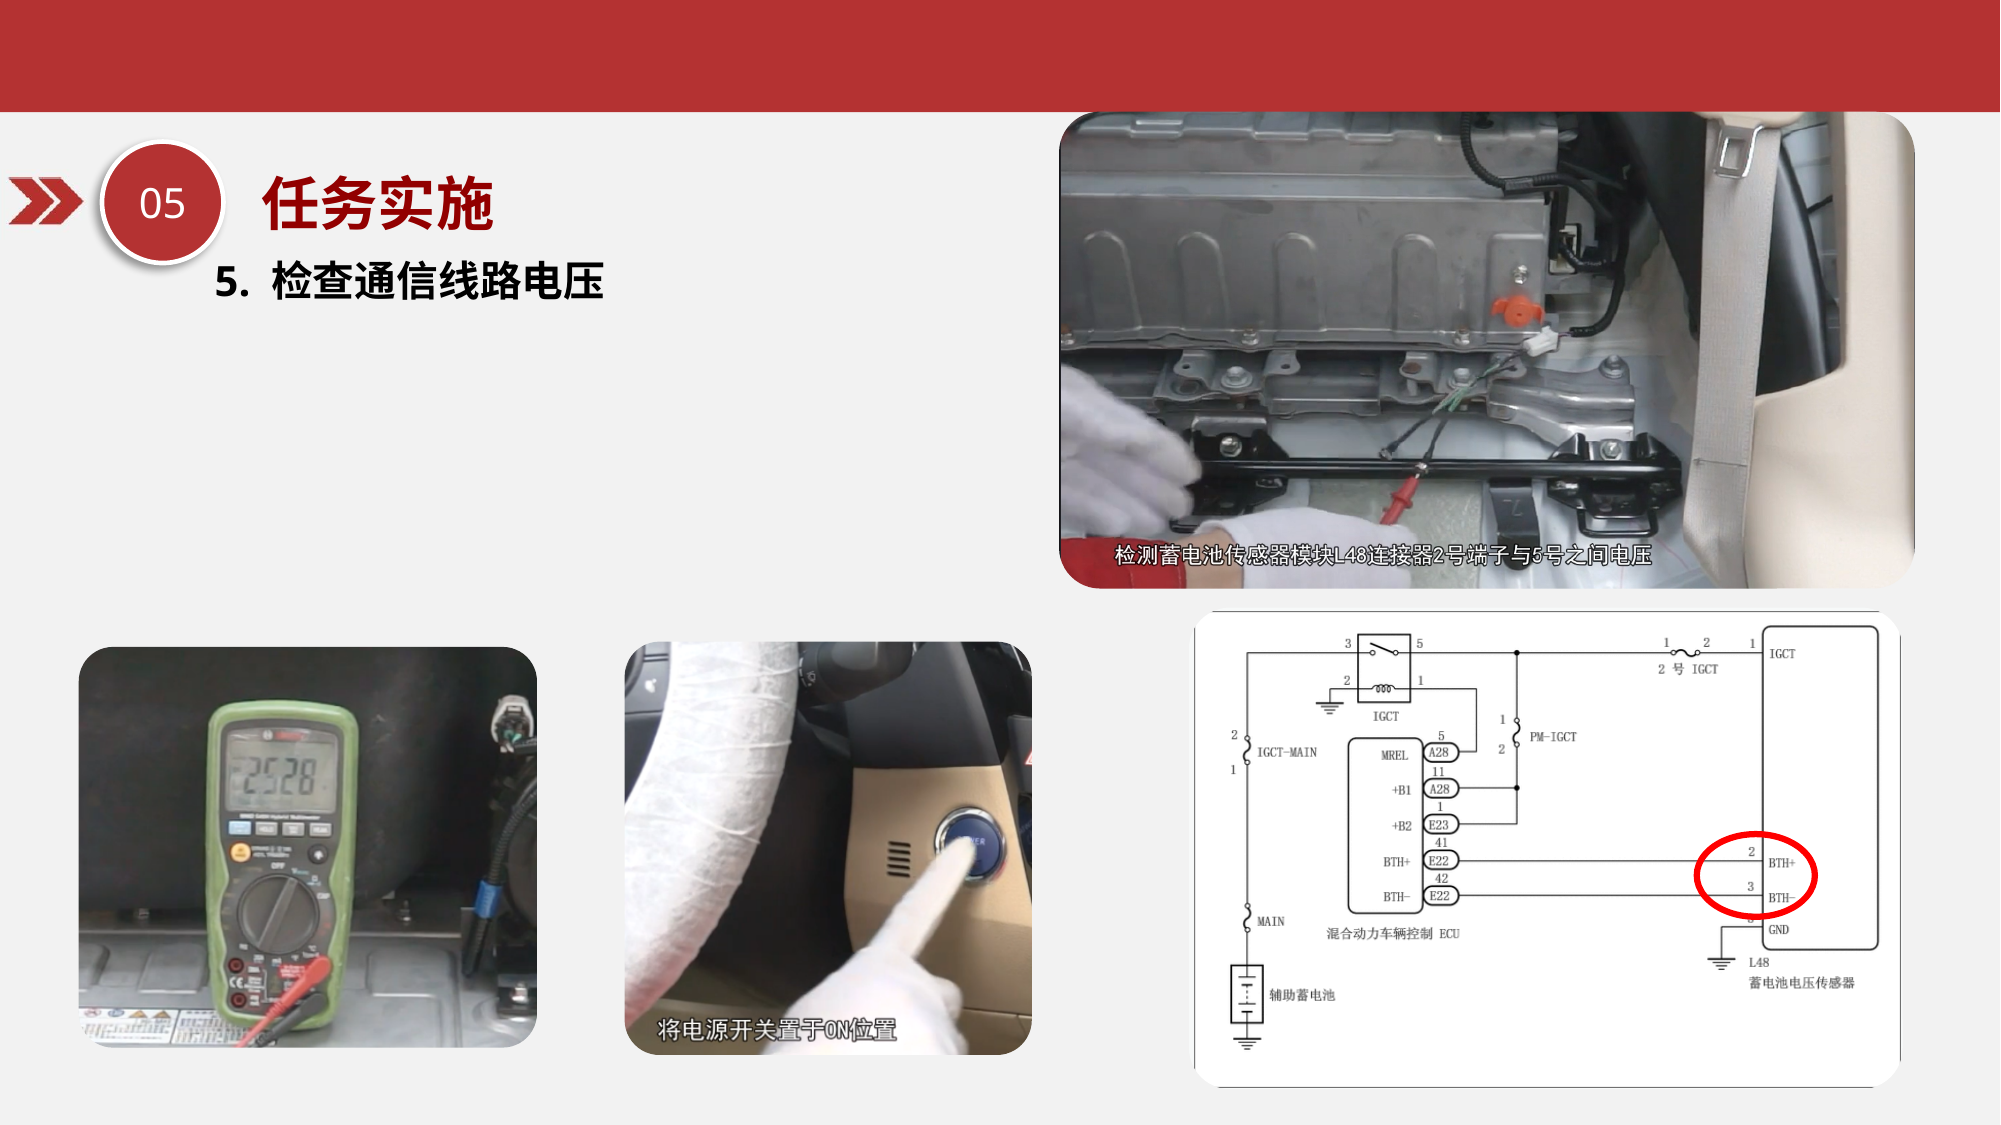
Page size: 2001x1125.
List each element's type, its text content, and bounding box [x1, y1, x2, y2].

picture [0, 169, 88, 240]
picture [1059, 111, 1915, 589]
text_box 5. 检查通信线路电压 [49, 252, 695, 313]
picture [624, 641, 1032, 1055]
picture [78, 646, 538, 1048]
text_box [0, 0, 2000, 113]
picture [1188, 607, 1903, 1090]
text_box 05 [100, 140, 225, 265]
text_box 任务实施 [246, 159, 510, 245]
